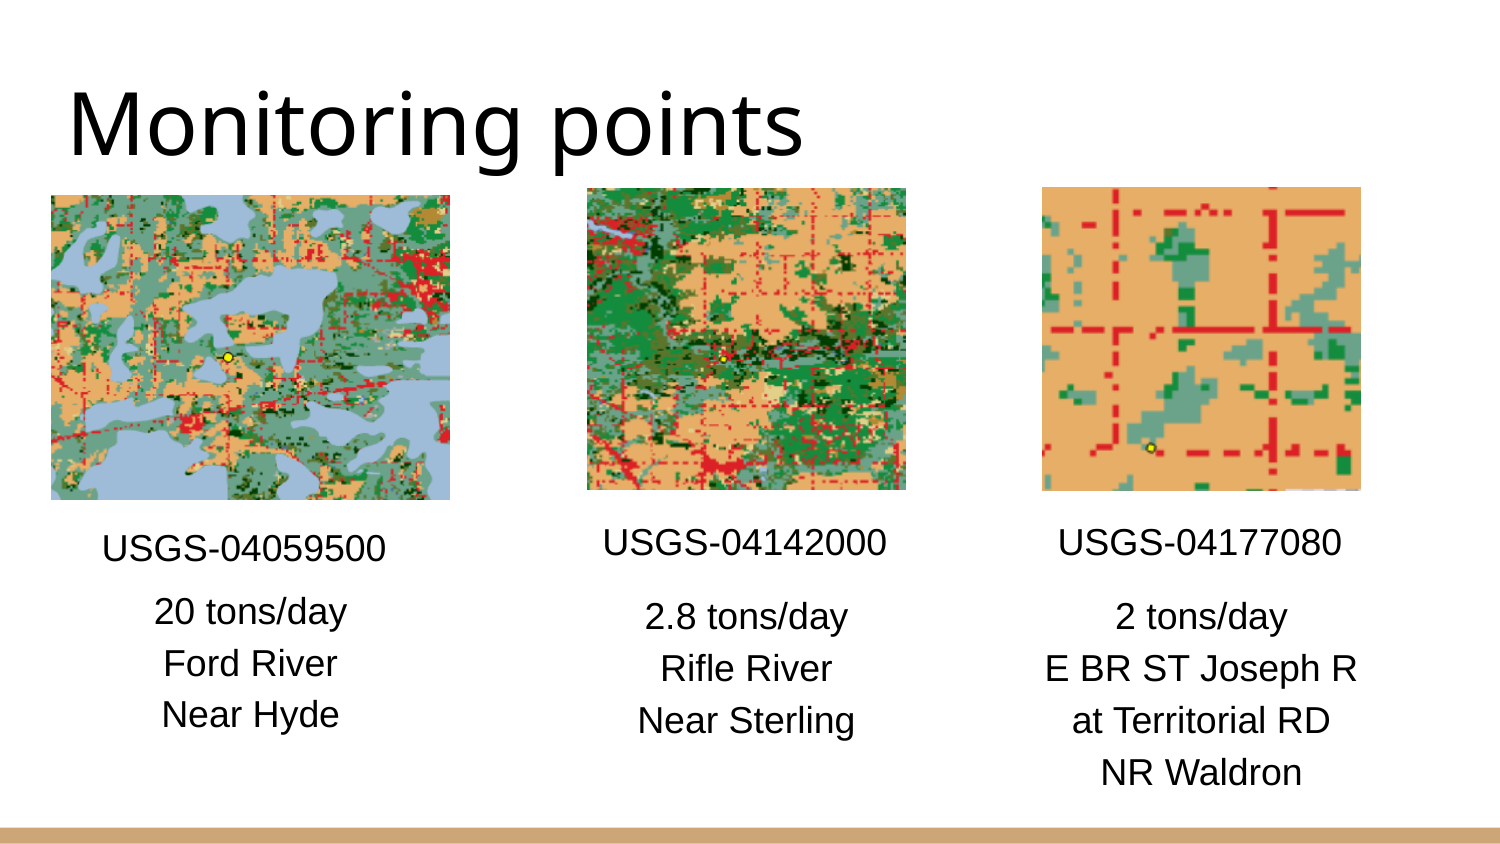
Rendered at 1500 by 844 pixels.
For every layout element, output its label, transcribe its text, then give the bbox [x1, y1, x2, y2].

title Monitoring points [51, 51, 1449, 189]
picture [587, 187, 906, 491]
text_box 2 tons/day E BR ST Joseph R at Territorial RD NR Waldron [1028, 570, 1375, 739]
text_box USGS-04142000 [587, 502, 906, 558]
text_box USGS-04059500 [86, 508, 469, 564]
text_box USGS-04177080 [1042, 502, 1361, 570]
text_box 20 tons/day Ford River Near Hyde [108, 565, 393, 687]
picture [1042, 187, 1361, 491]
text_box 2.8 tons/day Rifle River Near Sterling [604, 570, 889, 692]
picture [50, 195, 451, 500]
